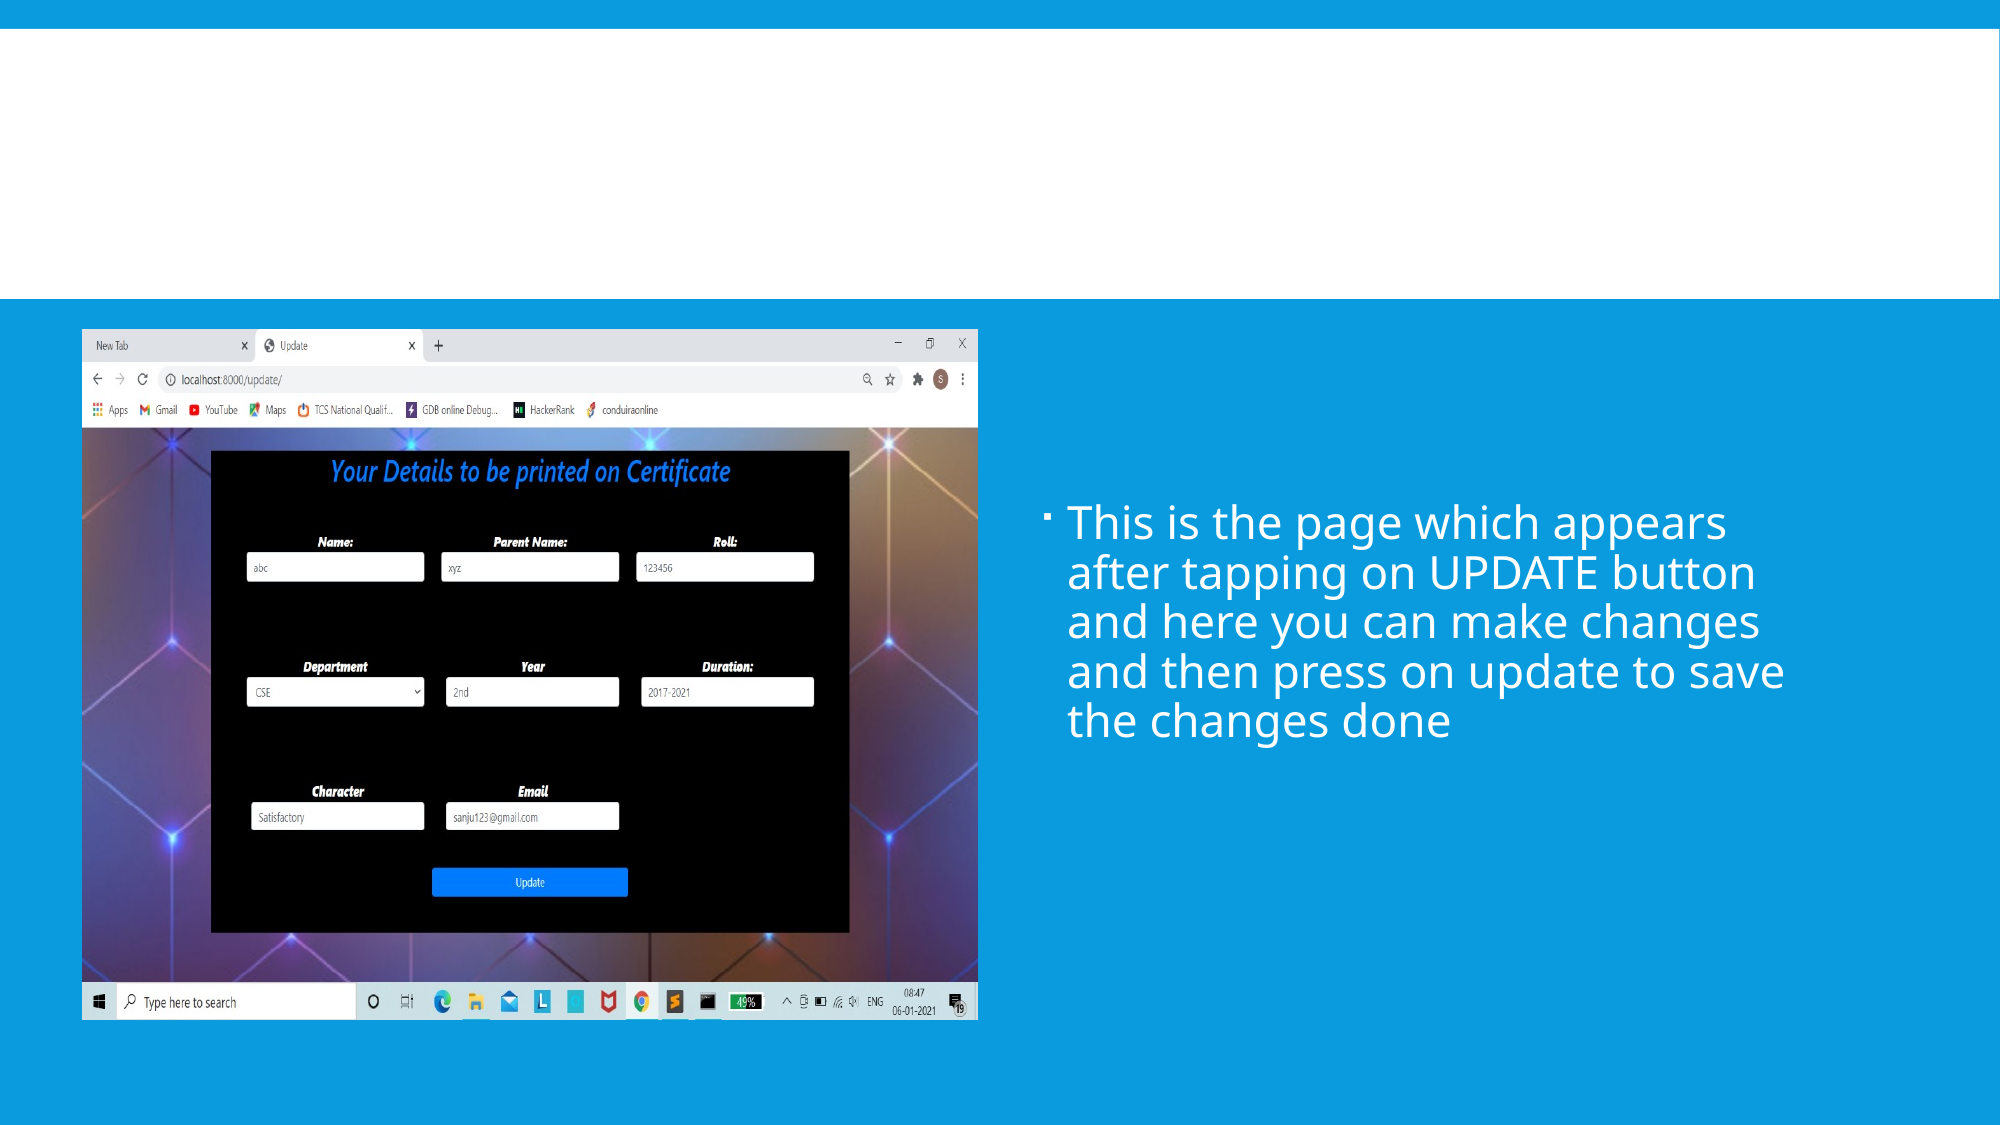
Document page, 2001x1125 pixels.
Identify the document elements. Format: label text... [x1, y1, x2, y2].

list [82, 329, 978, 1021]
list This is the page which appears after tapping on UPDATE button and here you can make changes and then press on update to save the changes done [1022, 329, 1803, 1020]
